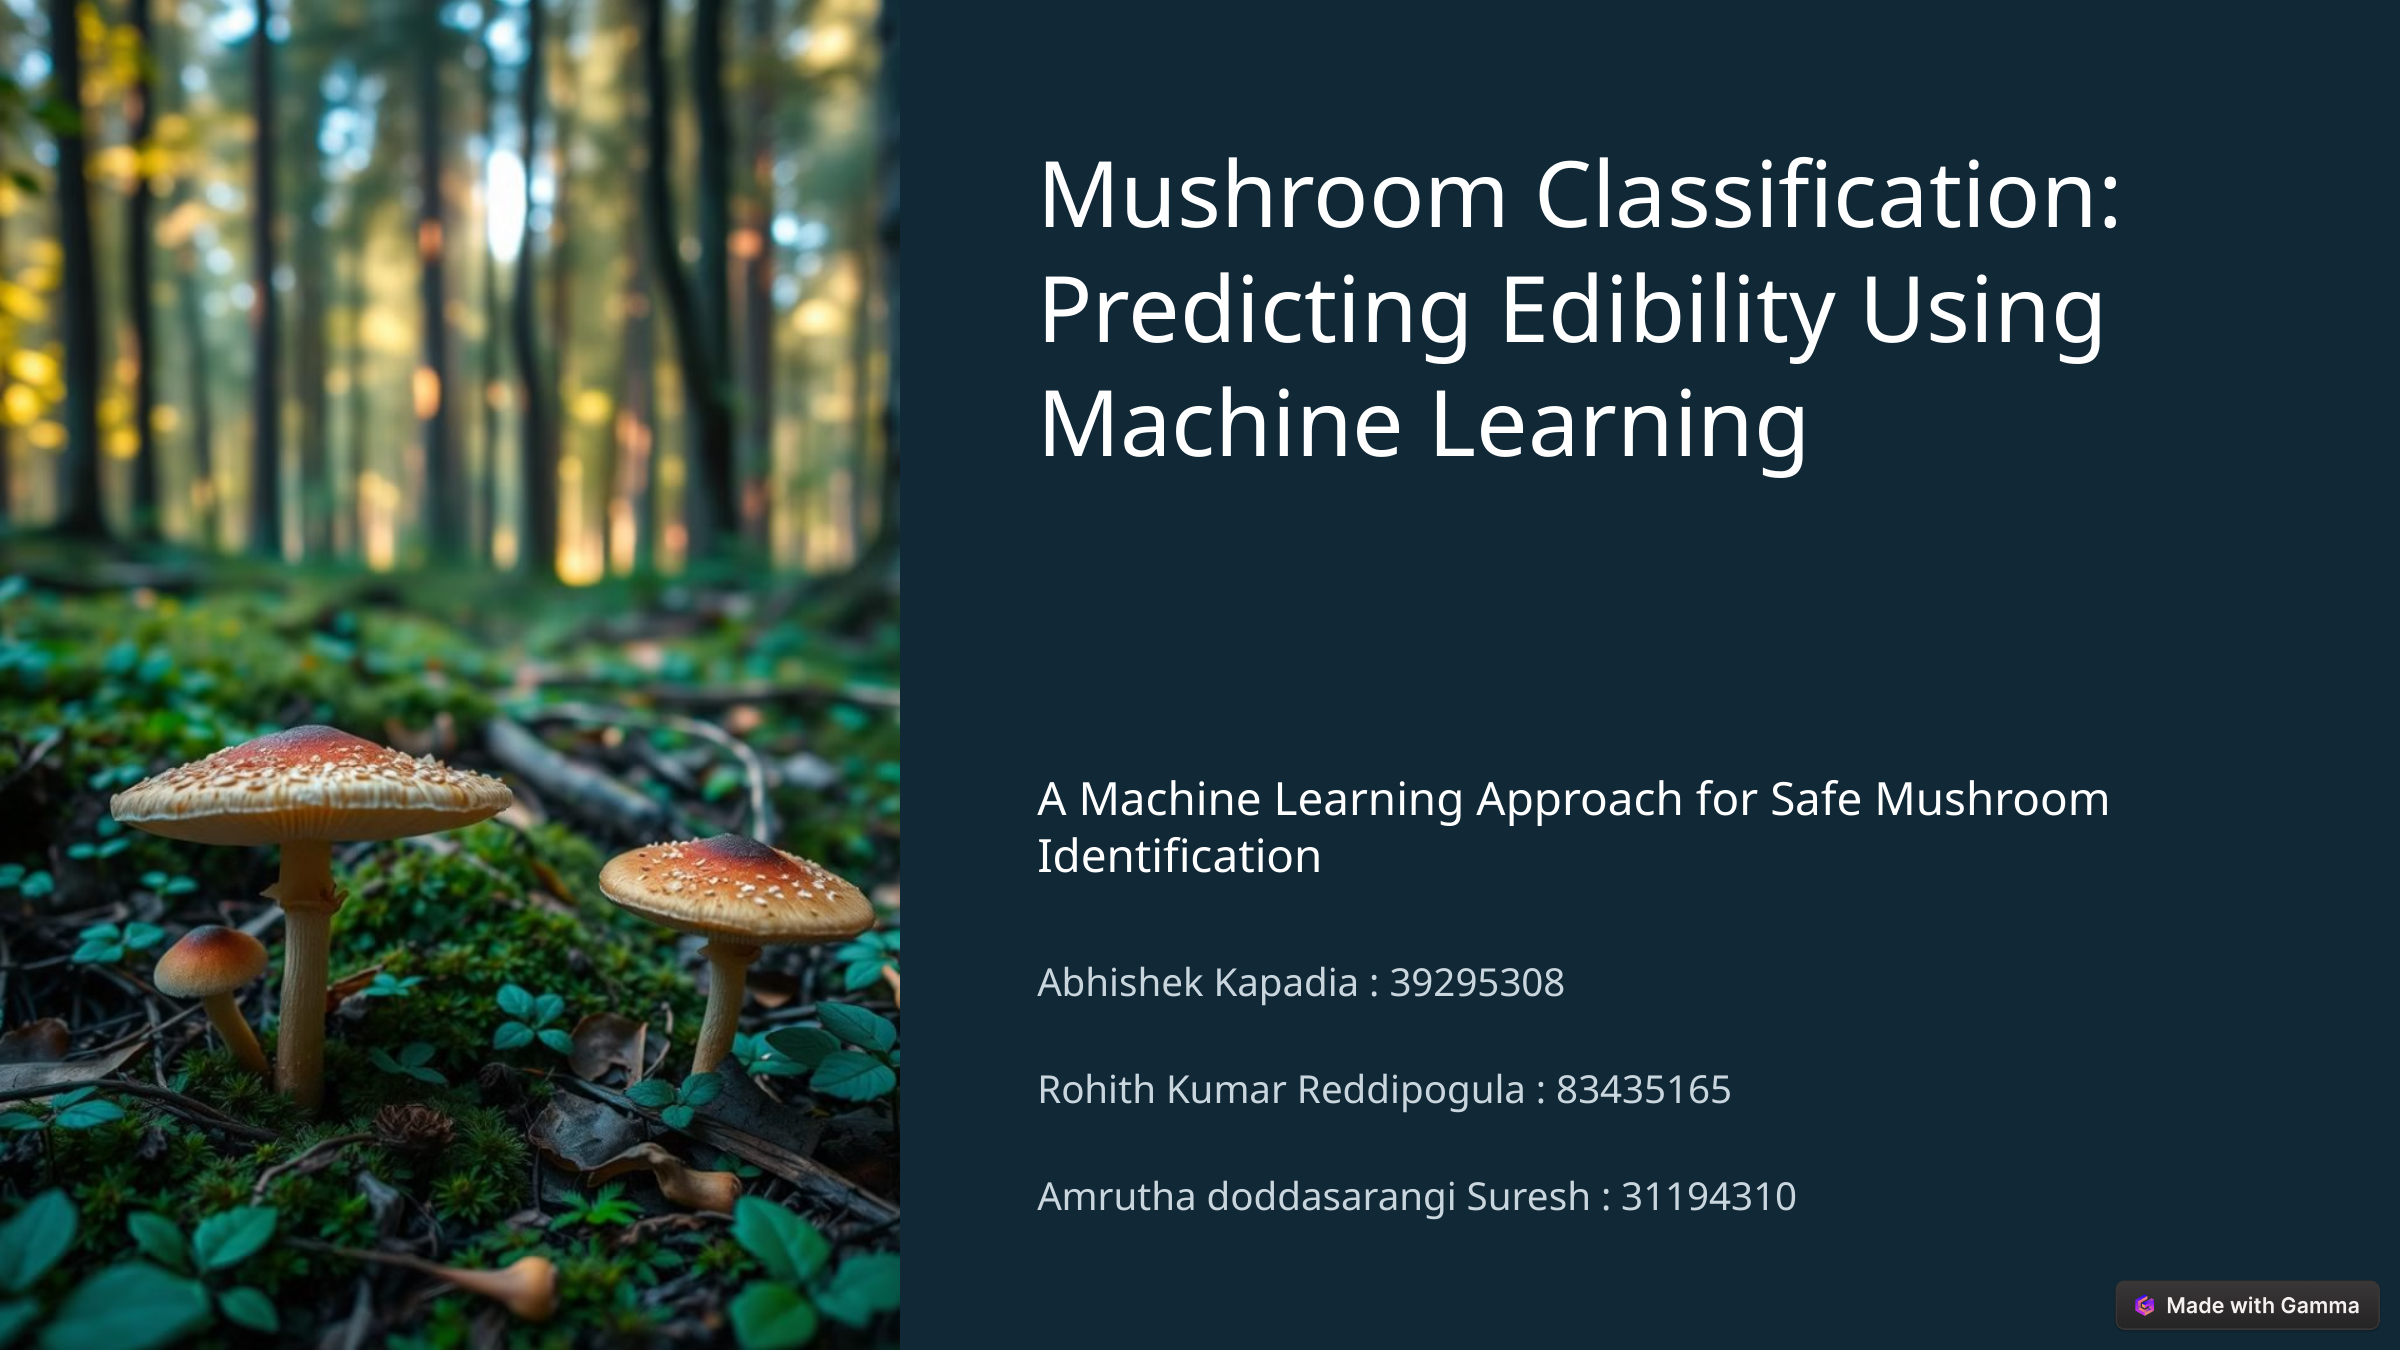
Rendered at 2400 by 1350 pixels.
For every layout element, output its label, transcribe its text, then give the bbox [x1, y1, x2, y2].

text_box A Machine Learning Approach for Safe Mushroom Identification [1037, 767, 2263, 883]
text_box Abhishek Kapadia : 39295308 [1037, 941, 2263, 1005]
text_box Rohith Kumar Reddipogula : 83435165 [1037, 1048, 2263, 1112]
picture [2106, 1271, 2389, 1339]
text_box Amrutha doddasarangi Suresh : 31194310 [1037, 1155, 2263, 1219]
text_box Mushroom Classification: Predicting Edibility Using Machine Learning [1037, 131, 2263, 709]
picture [0, 0, 900, 1350]
